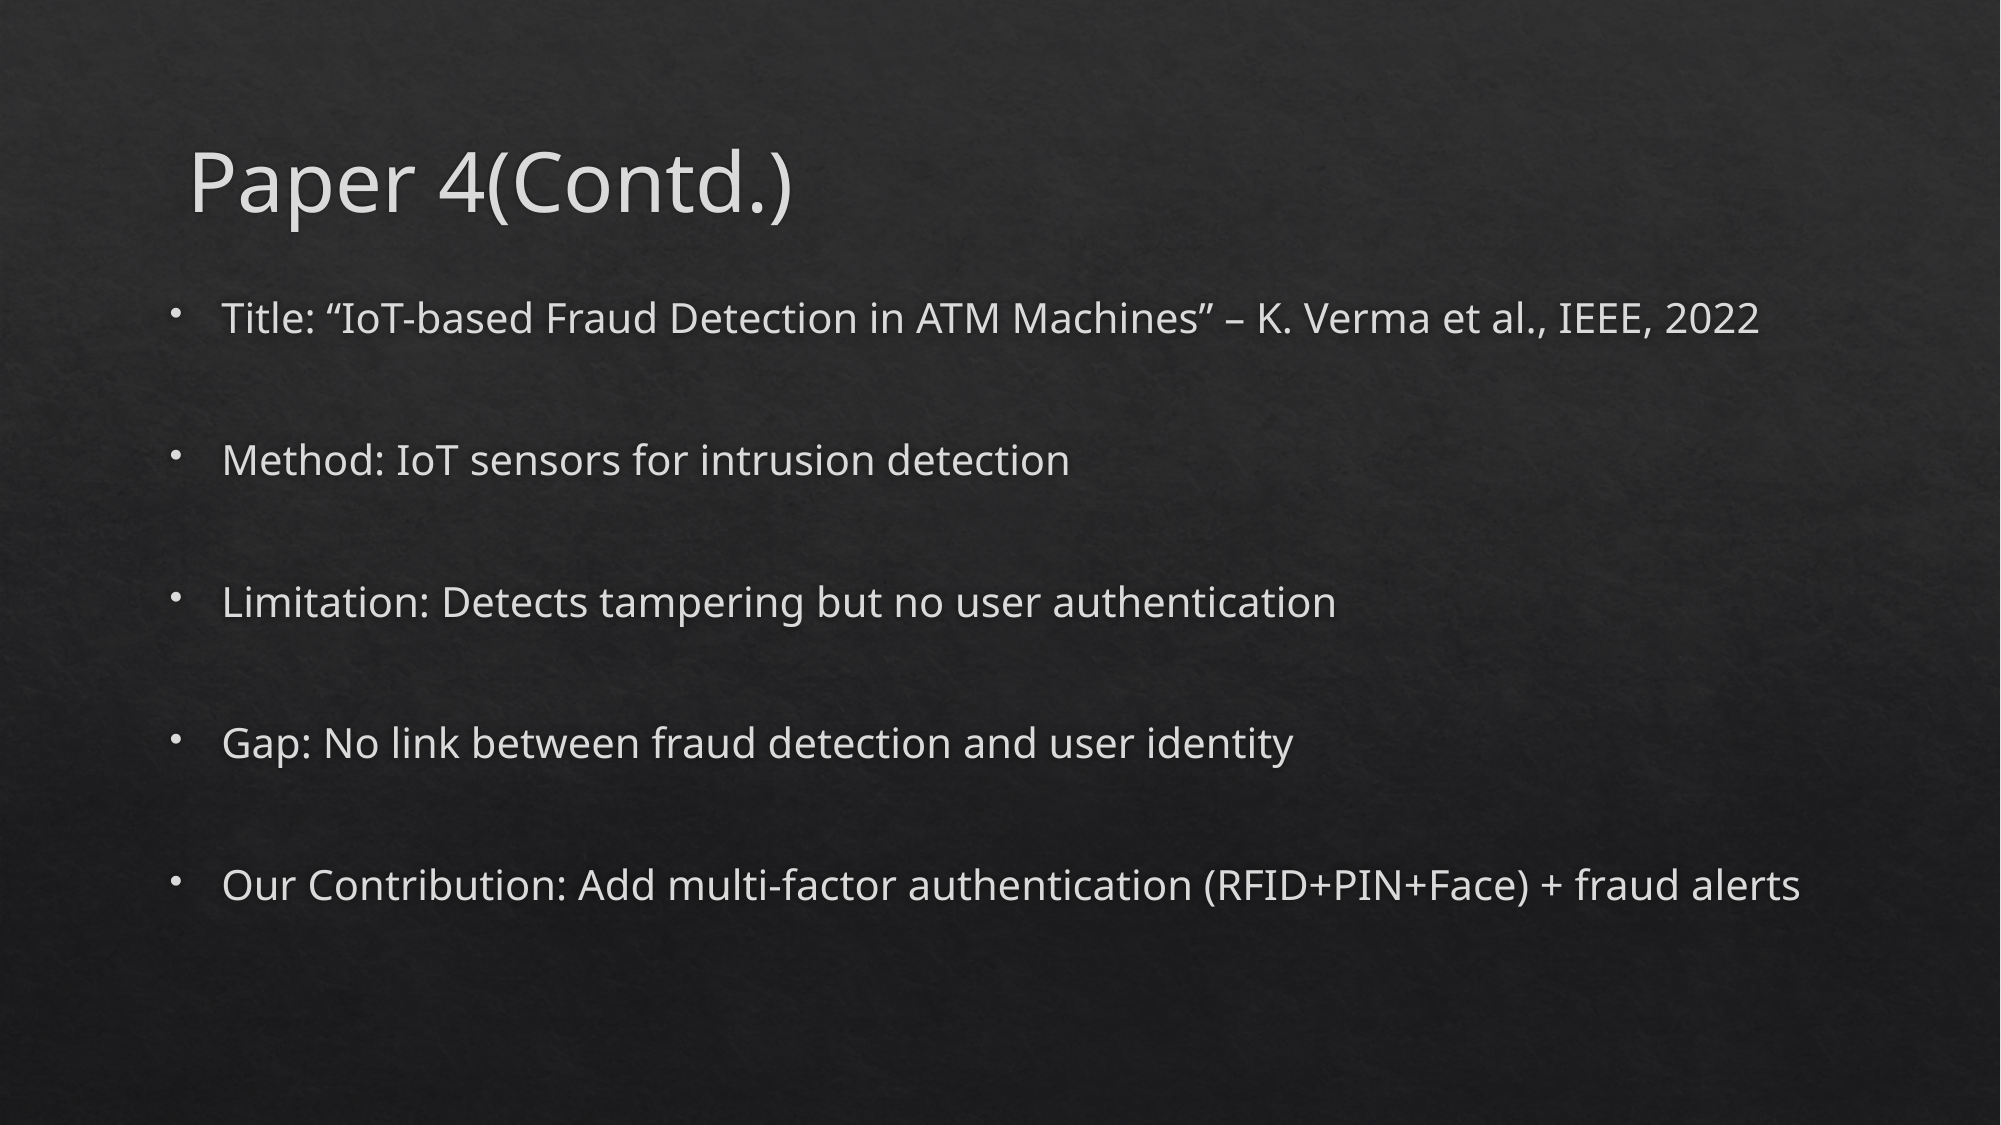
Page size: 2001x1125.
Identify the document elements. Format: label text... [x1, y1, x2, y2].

list Title: “IoT-based Fraud Detection in ATM Machines” – K. Verma et al., IEEE, 2022 Method: IoT sensors for intrusion detection Limitation: Detects tampering but no user authentication Gap: No link between fraud detection and user identity Our Contribution: Add multi-factor authentication (RFID+PIN+Face) + fraud alerts [149, 284, 1849, 950]
title Paper 4(Contd.) [149, 99, 833, 260]
